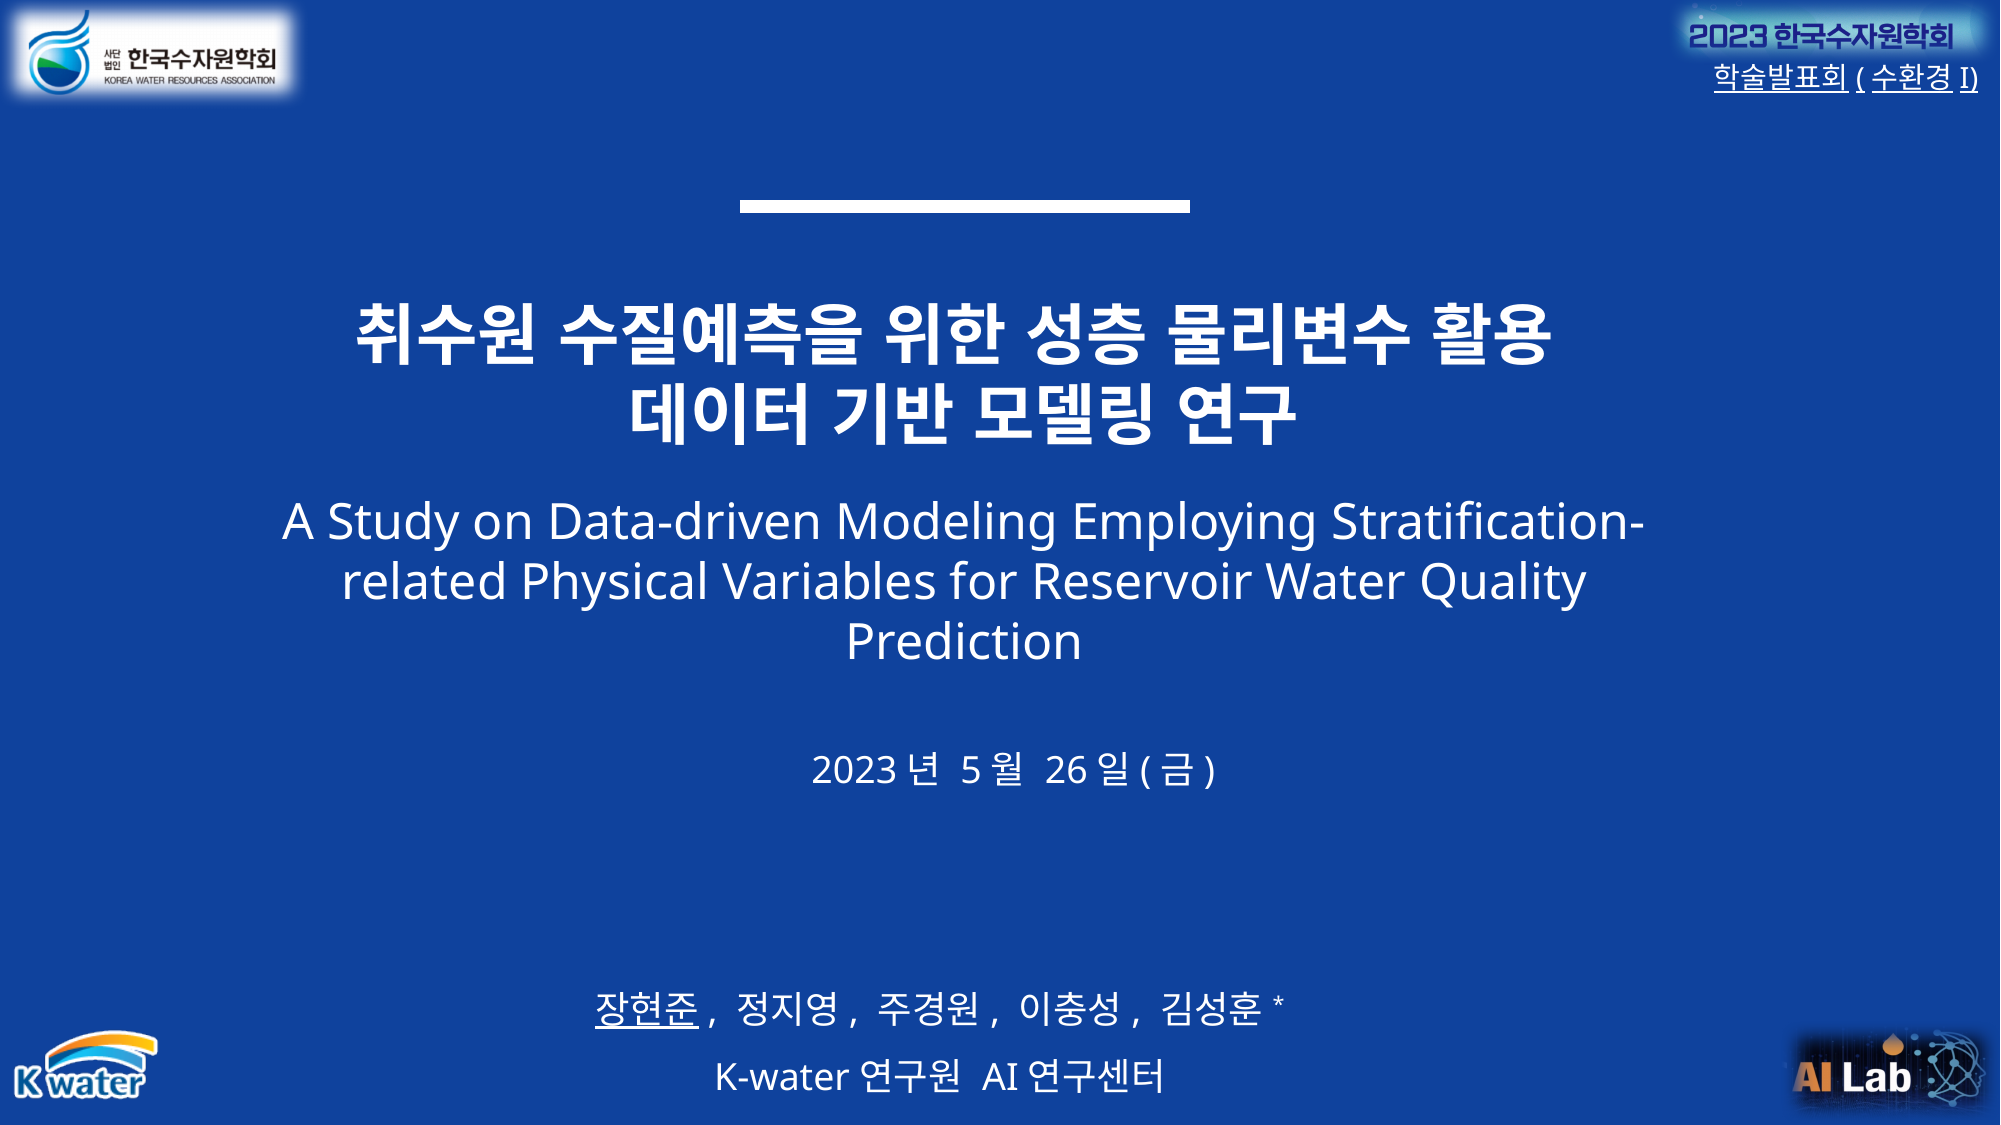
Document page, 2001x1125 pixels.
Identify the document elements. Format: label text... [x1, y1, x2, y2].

picture [1666, 0, 2000, 66]
picture [0, 0, 309, 110]
text_box A Study on Data-driven Modeling Employing Stratification-related Physical Variables for Reservoir Water Quality Prediction [263, 482, 1666, 678]
picture [1780, 1020, 2000, 1125]
text_box 장현준, 정지영, 주경원, 이충성, 김성훈* K-water연구원 AI연구센터 [394, 955, 1485, 1106]
text_box 학술발표회(수환경I) [1699, 66, 2000, 102]
picture [0, 990, 189, 1125]
text_box 취수원 수질예측을 위한 성층 물리변수 활용 데이터 기반 모델링 연구 [263, 285, 1666, 460]
text_box 2023년 5월 26일(금) [796, 738, 1824, 799]
